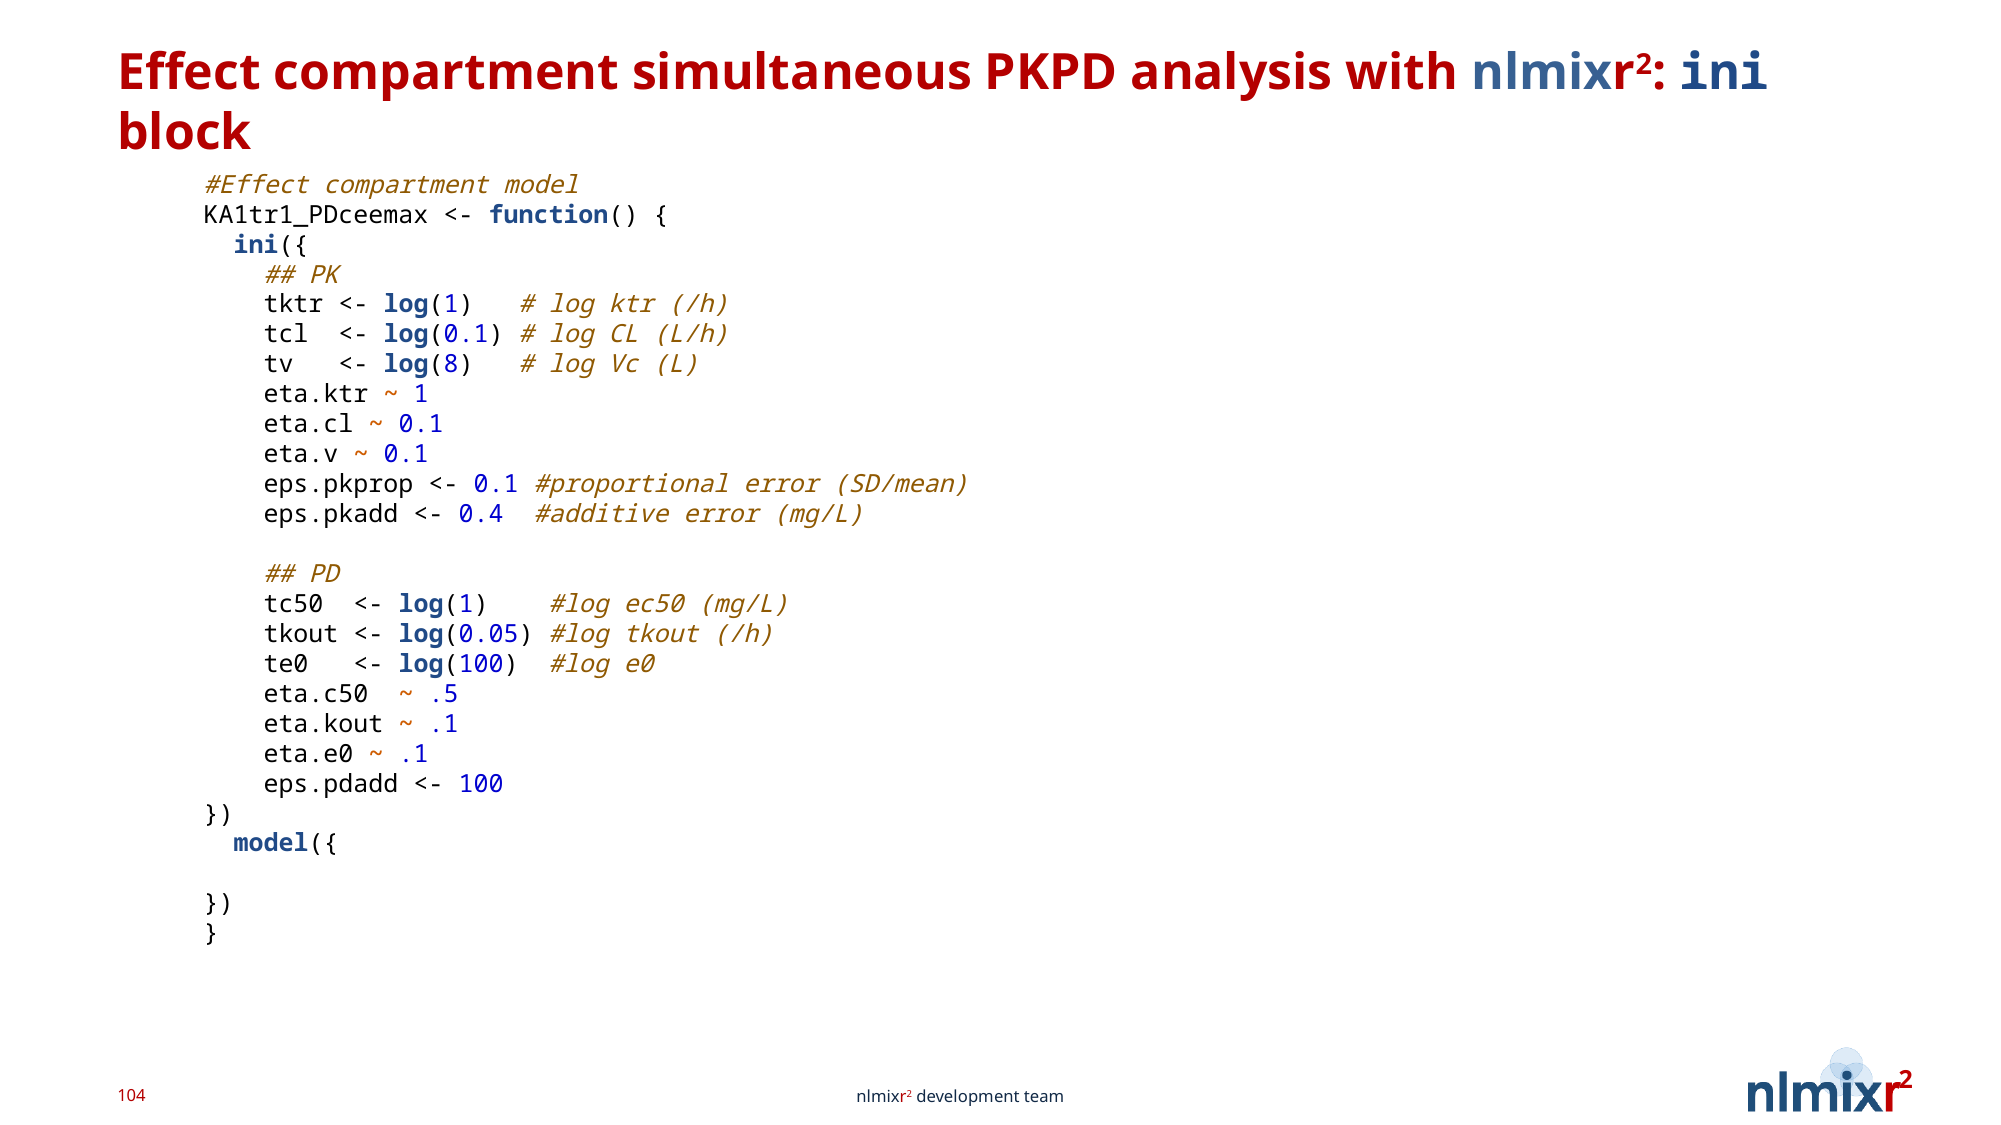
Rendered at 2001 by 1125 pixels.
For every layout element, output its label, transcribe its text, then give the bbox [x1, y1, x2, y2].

text_box #Effect compartment model KA1tr1_PDceemax <- function() { ini({ ## PK tktr <- log(1) # log ktr (/h) tcl <- log(0.1) # log CL (L/h) tv <- log(8) # log Vc (L) eta.ktr ~ 1 eta.cl ~ 0.1 eta.v ~ 0.1 eps.pkprop <- 0.1 #proportional error (SD/mean) eps.pkadd <- 0.4 #additive error (mg/L) ## PD tc50 <- log(1) #log ec50 (mg/L) tkout <- log(0.05) #log tkout (/h) te0 <- log(100) #log e0 eta.c50 ~ .5 eta.kout ~ .1 eta.e0 ~ .1 eps.pdadd <- 100 }) model({ }) } [188, 160, 1560, 984]
picture [1738, 1036, 1910, 1123]
title Effect compartment simultaneous PKPD analysis with nlmixr2: ini block [102, 18, 1898, 181]
slide_number 104 [102, 1076, 276, 1115]
footer nlmixr2 development team [354, 1076, 1567, 1115]
